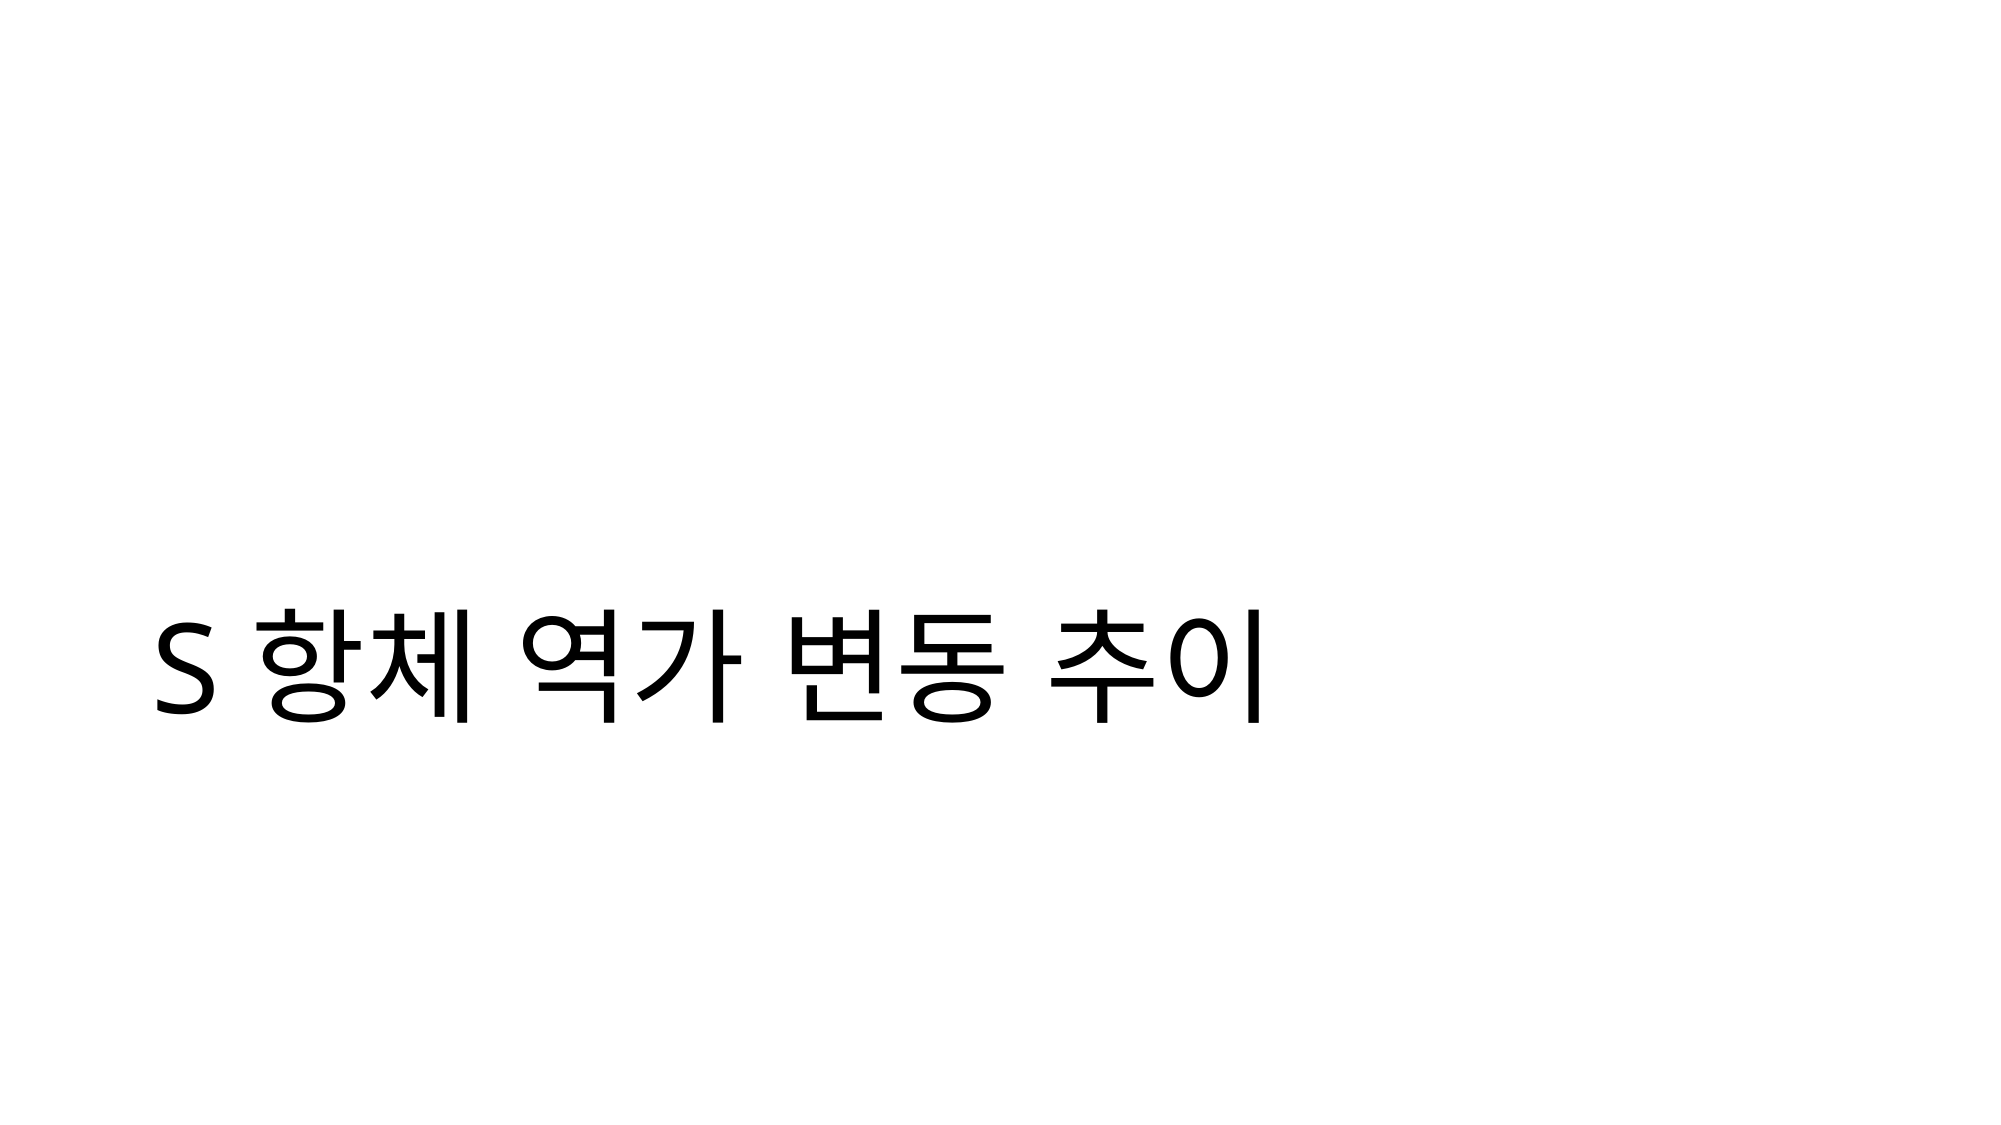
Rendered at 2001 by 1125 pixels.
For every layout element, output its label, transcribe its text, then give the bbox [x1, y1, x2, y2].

title S항체 역가 변동 추이 [136, 280, 1862, 749]
